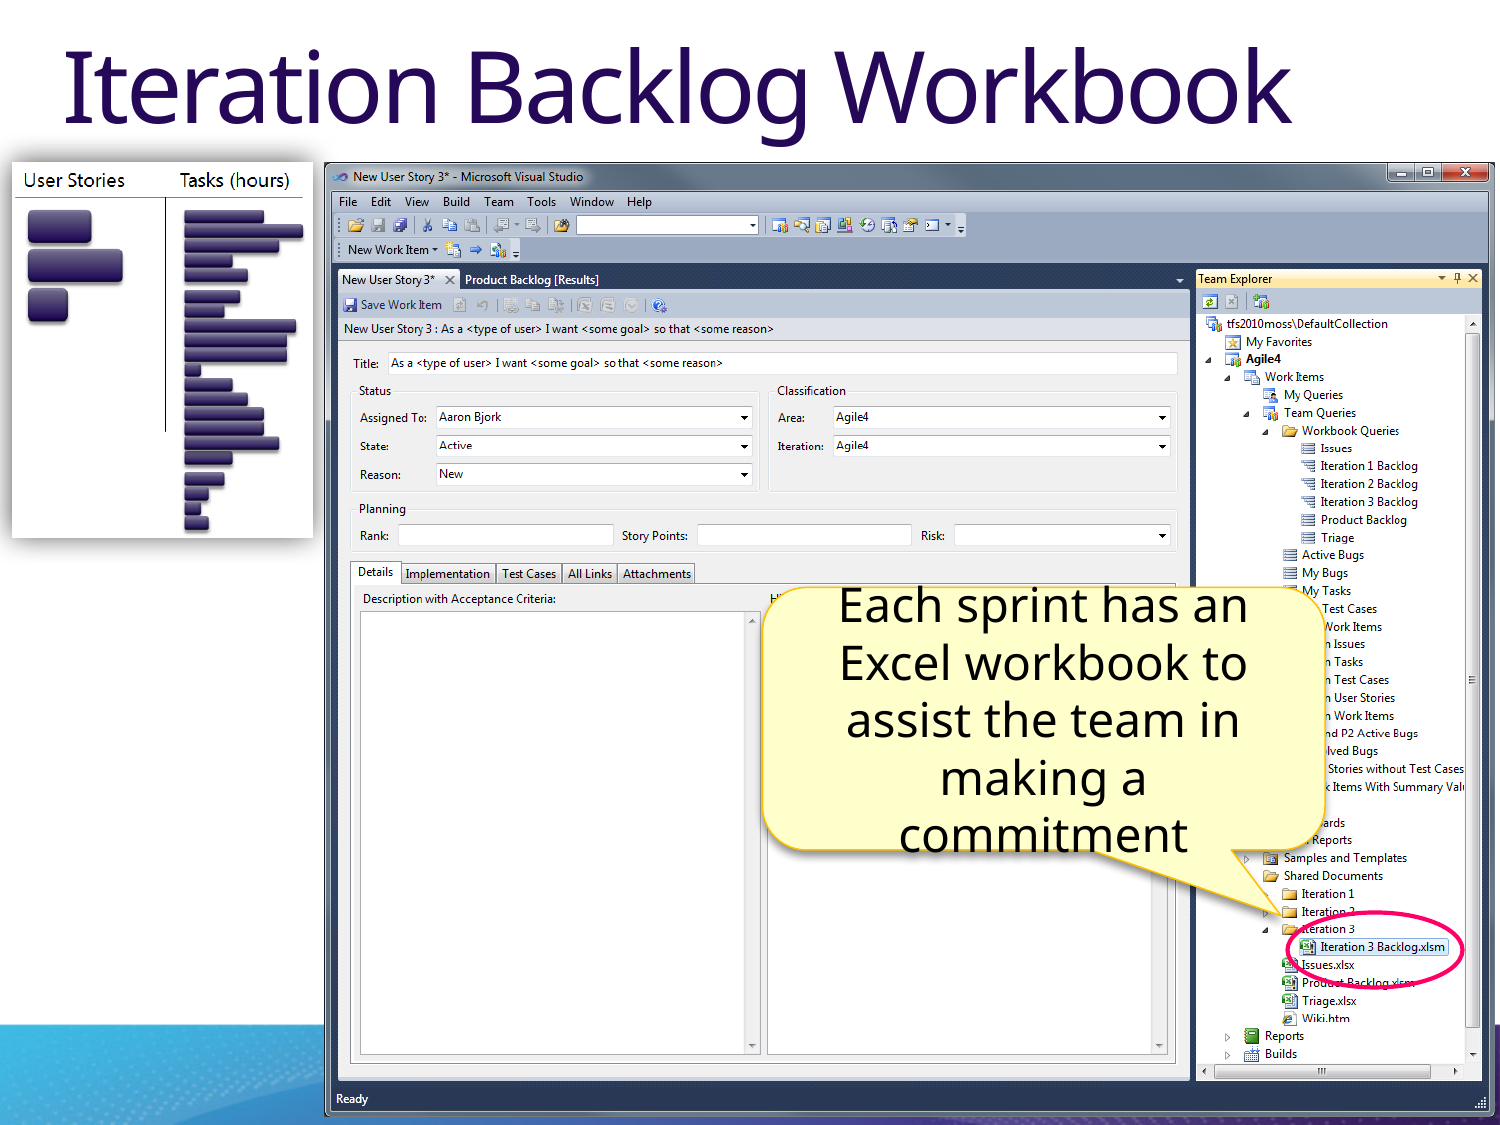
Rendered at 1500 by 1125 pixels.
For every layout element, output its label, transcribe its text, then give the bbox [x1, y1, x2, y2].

picture [0, 0, 1500, 1125]
title Iteration Backlog Workbook [62, 37, 1438, 147]
